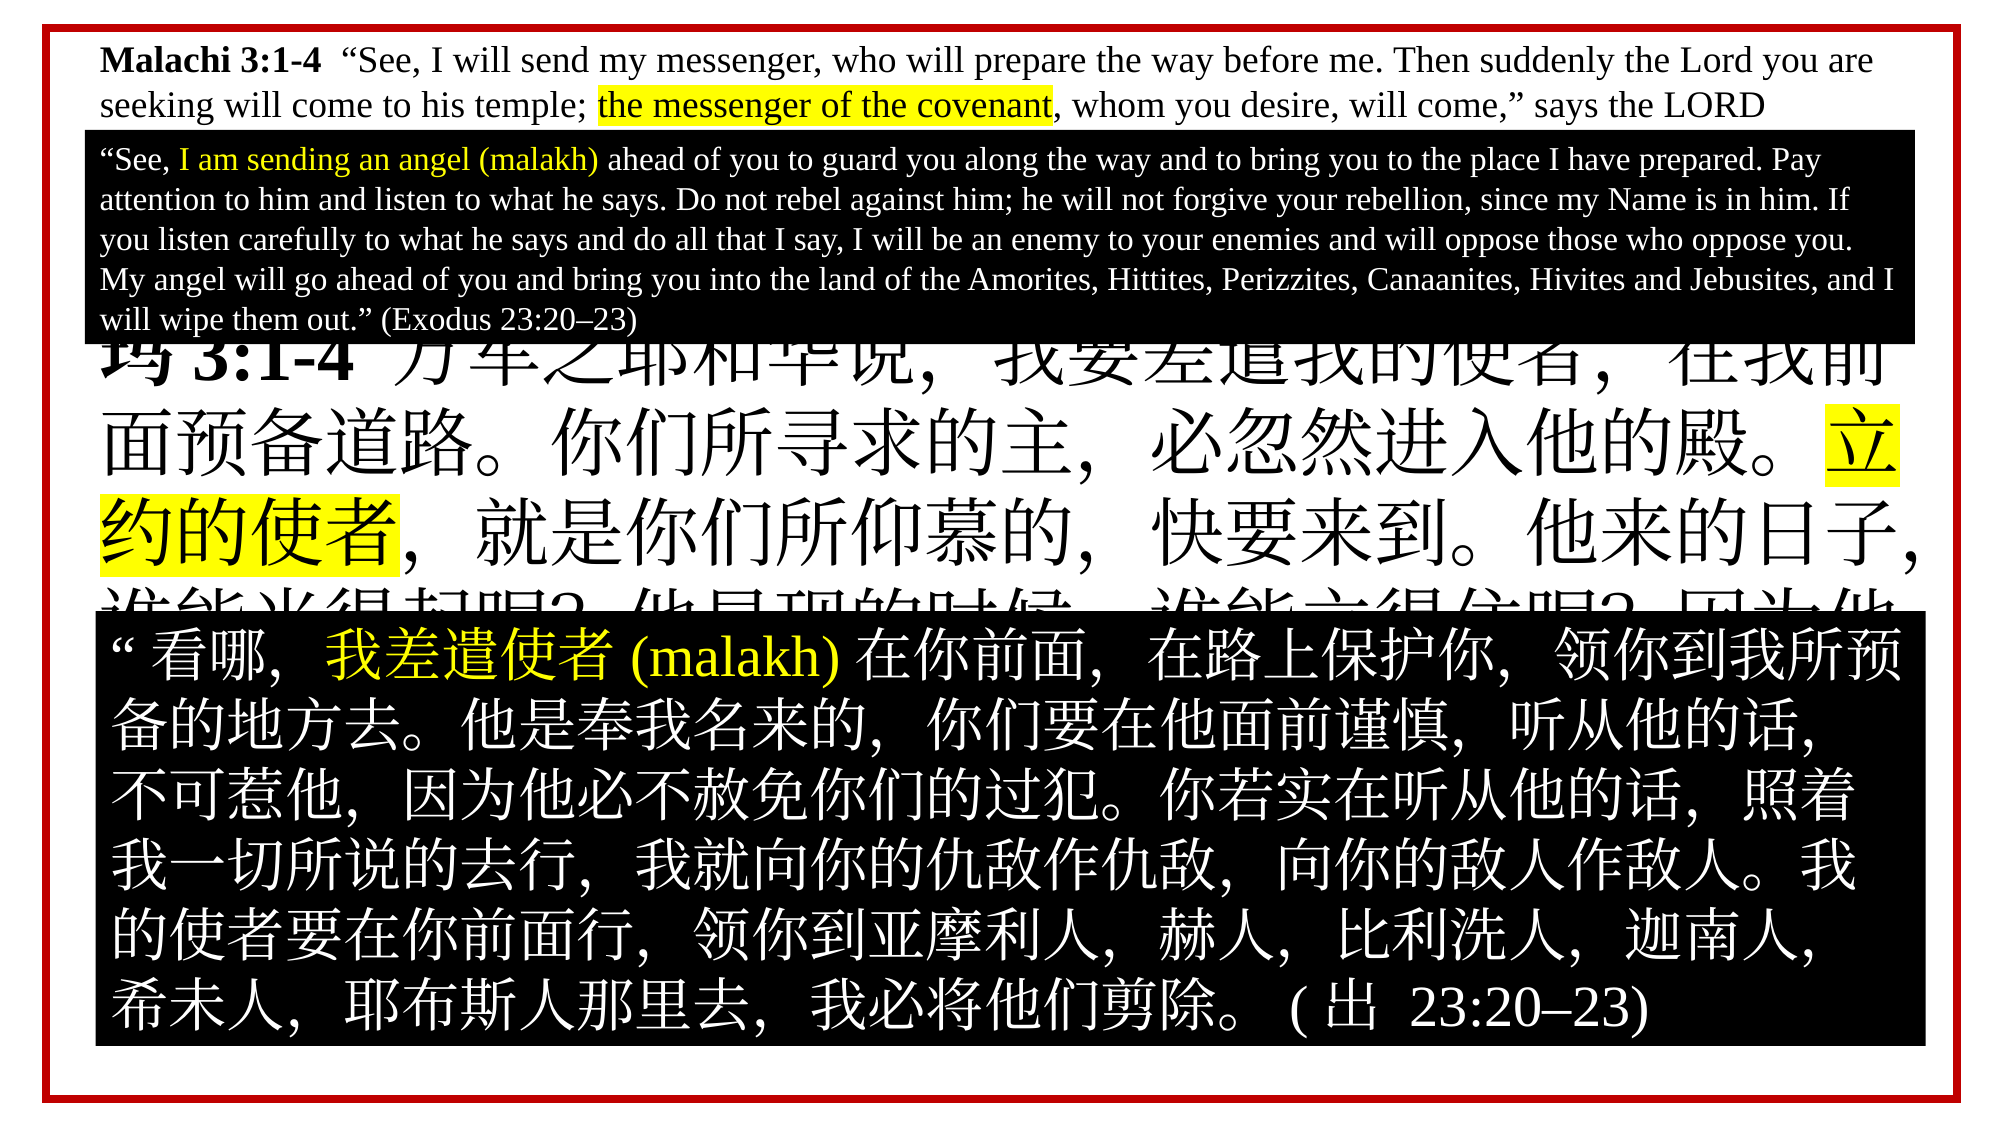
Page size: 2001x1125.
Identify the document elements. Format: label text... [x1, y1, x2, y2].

text_box [45, 27, 1958, 1100]
text_box “看哪，我差遣使者(malakh)在你前面，在路上保护你，领你到我所预备的地方去。他是奉我名来的，你们要在他面前谨慎，听从他的话，不可惹他，因为他必不赦免你们的过犯。你若实在听从他的话，照着我一切所说的去行，我就向你的仇敌作仇敌，向你的敌人作敌人。我的使者要在你前面行，领你到亚摩利人，赫人，比利洗人，迦南人，希未人，耶布斯人那里去，我必将他们剪除。(出 23:20–23) [95, 611, 1926, 1046]
text_box “See, I am sending an angel (malakh) ahead of you to guard you along the way and to bring you to the place I have prepared. Pay attention to him and listen to what he says. Do not rebel against him; he will not forgive your rebellion, since my Name is in him. If you listen carefully to what he says and do all that I say, I will be an enemy to your enemies and will oppose those who oppose you. My angel will go ahead of you and bring you into the land of the Amorites, Hittites, Perizzites, Canaanites, Hivites and Jebusites, and I will wipe them out.” (Exodus 23:20–23) [84, 129, 1915, 345]
